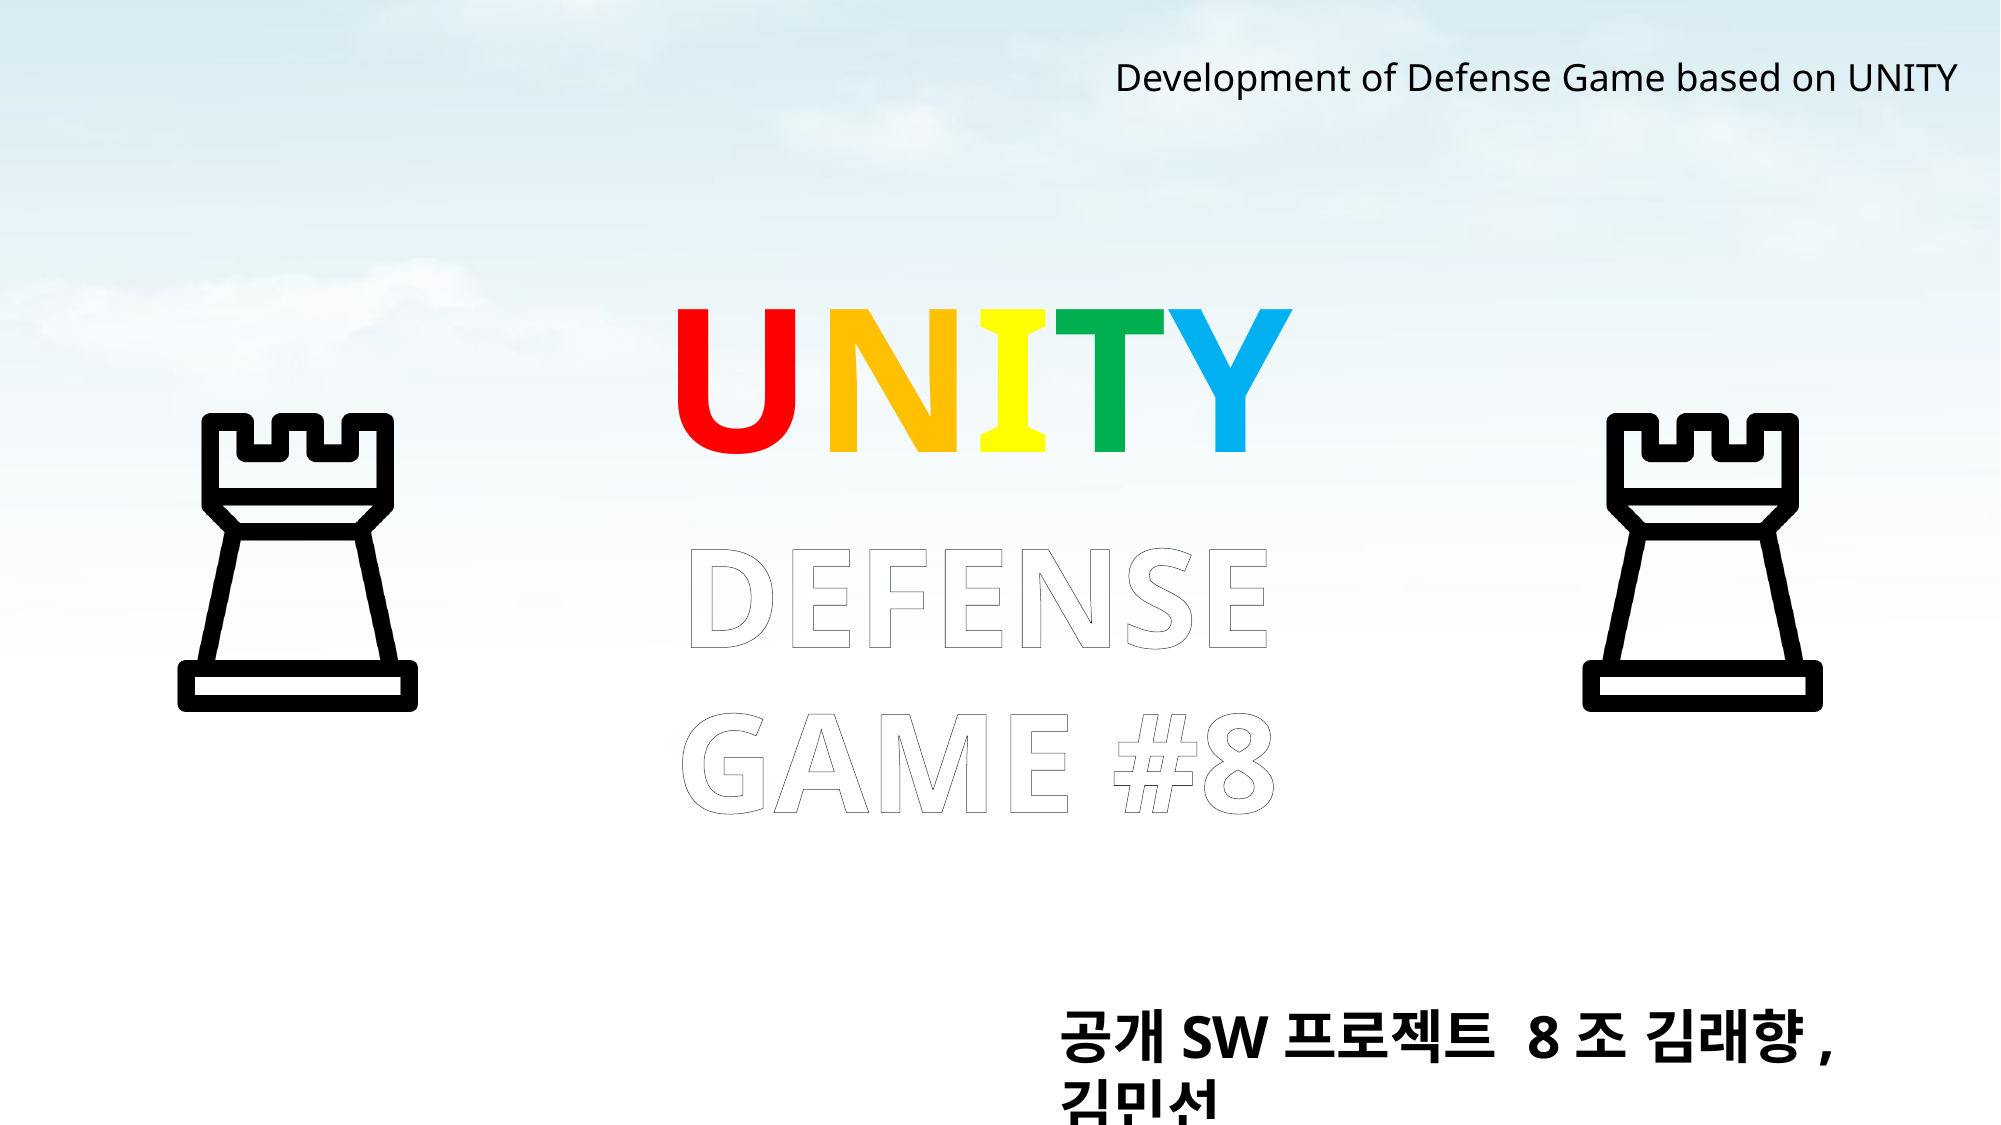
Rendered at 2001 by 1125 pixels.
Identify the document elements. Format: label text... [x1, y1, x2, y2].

picture [0, 0, 2001, 1125]
text_box Development of Defense Game based on UNITY [1099, 46, 2000, 107]
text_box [400, 245, 1554, 973]
text_box 공개SW프로젝트 8조 김래향, 김민선 [1045, 992, 1944, 1125]
